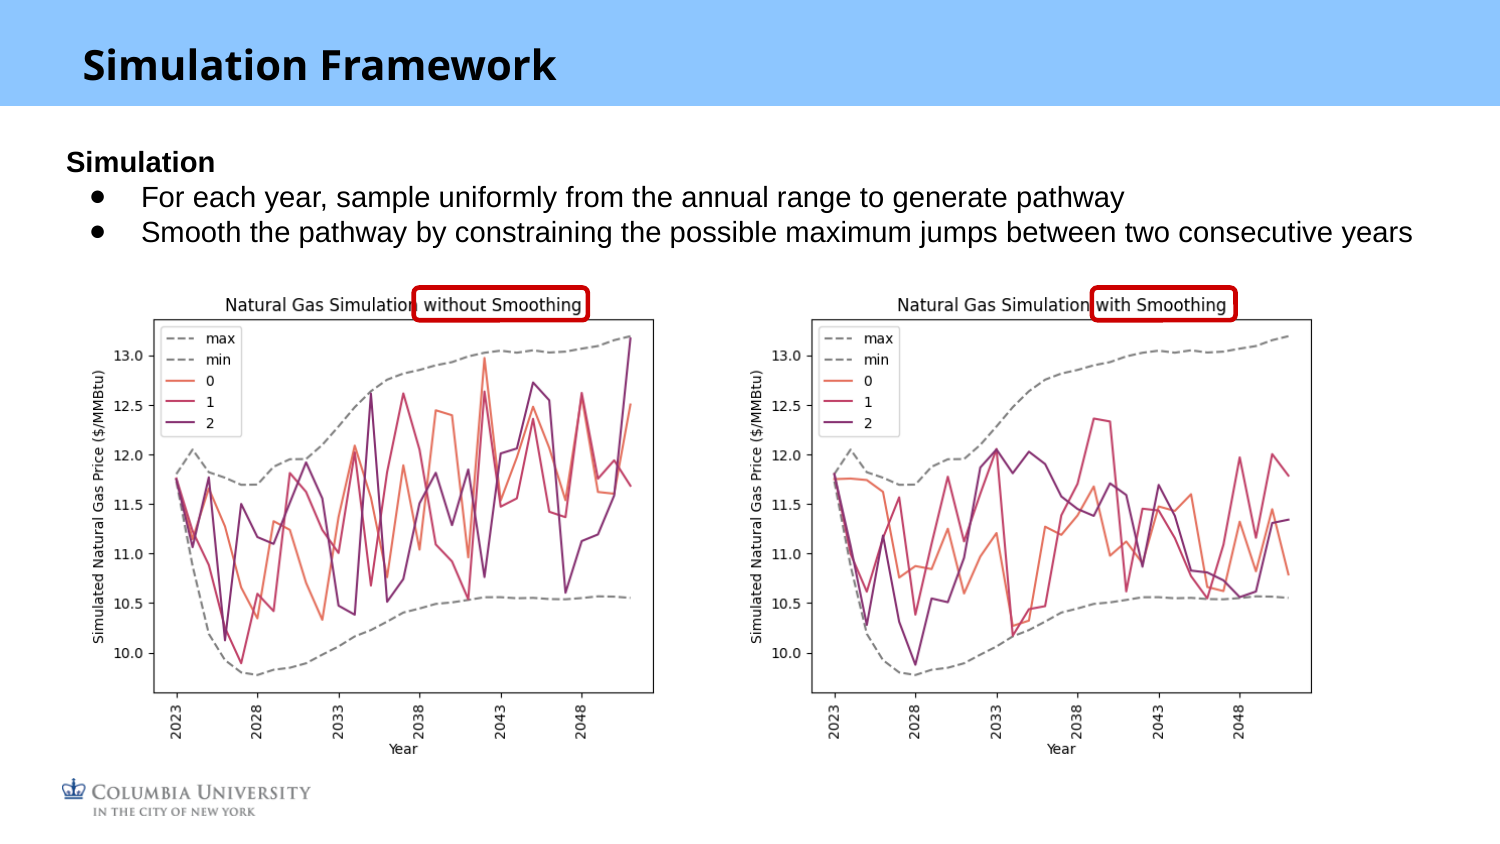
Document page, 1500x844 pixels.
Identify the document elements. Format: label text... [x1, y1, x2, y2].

picture [62, 778, 311, 816]
title Simulation Framework [67, 16, 1466, 111]
picture [82, 287, 663, 767]
list Simulation For each year, sample uniformly from the annual range to generate pathway Smooth the pathway by constraining the possible maximum jumps between two consecutive years [51, 127, 1449, 271]
picture [741, 287, 1322, 767]
